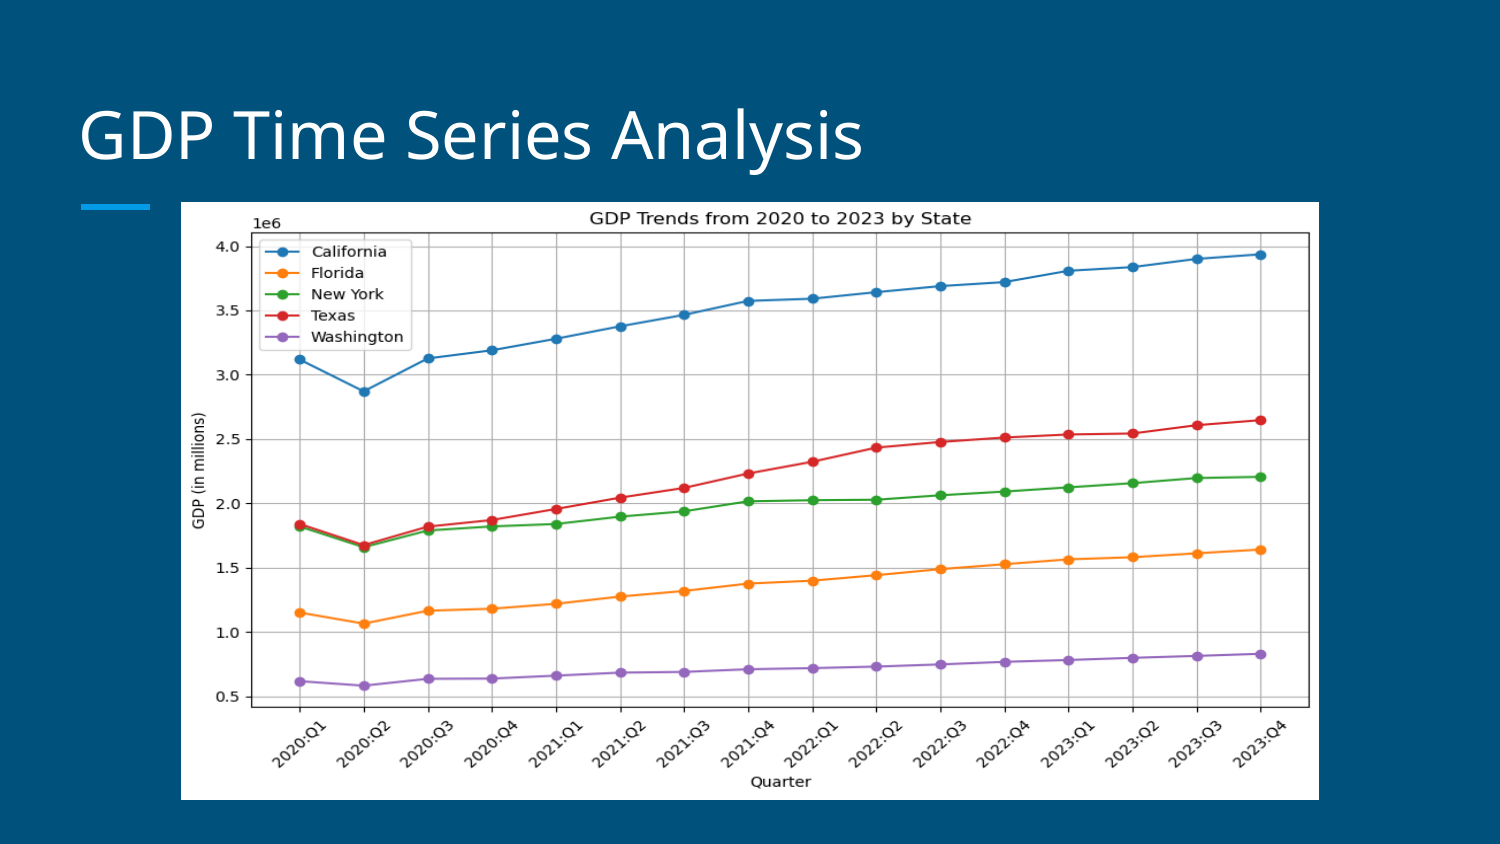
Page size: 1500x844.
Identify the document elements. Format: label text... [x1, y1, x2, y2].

picture [182, 203, 1318, 799]
title GDP Time Series Analysis [63, 75, 1437, 188]
